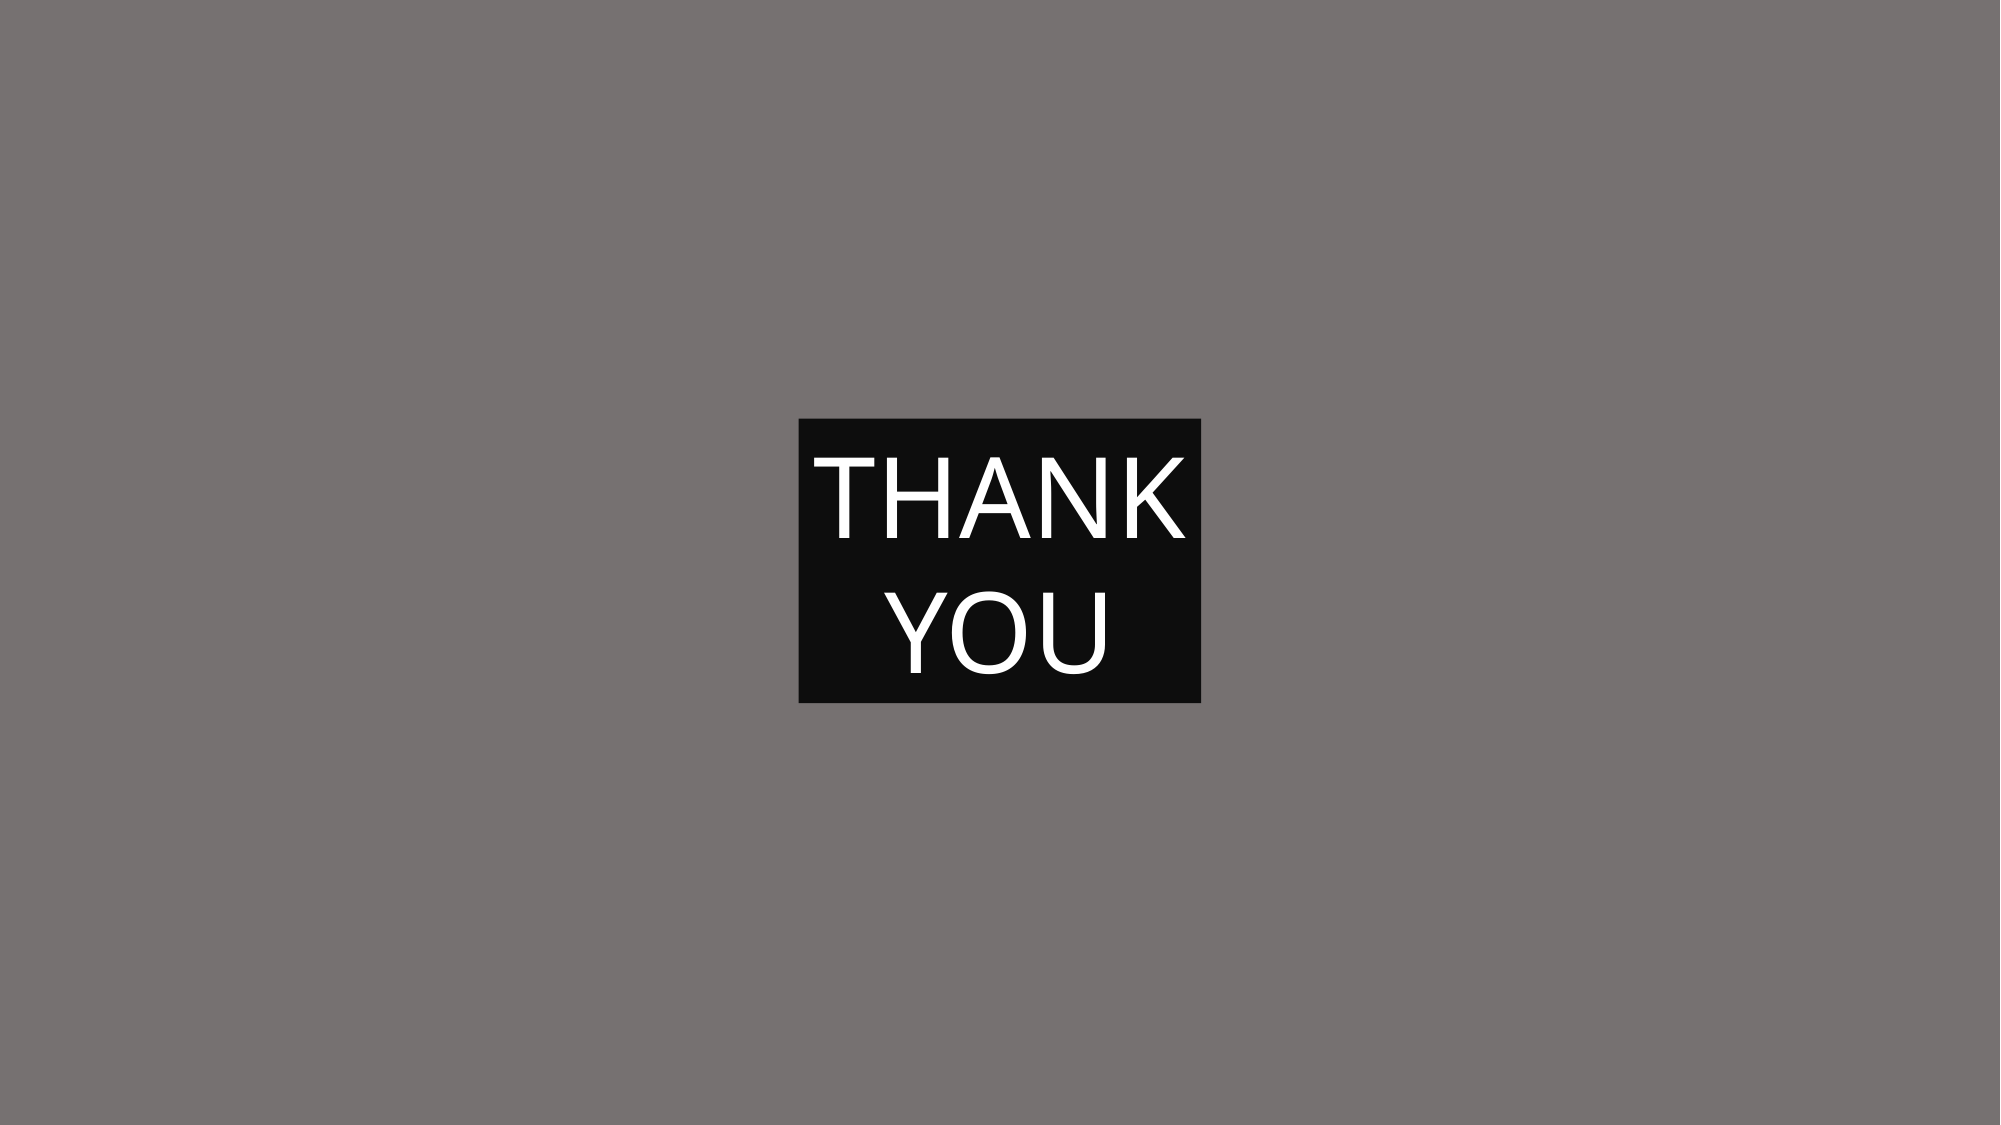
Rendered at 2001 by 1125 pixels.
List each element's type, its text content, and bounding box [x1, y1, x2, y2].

text_box THANK YOU [798, 418, 1202, 704]
